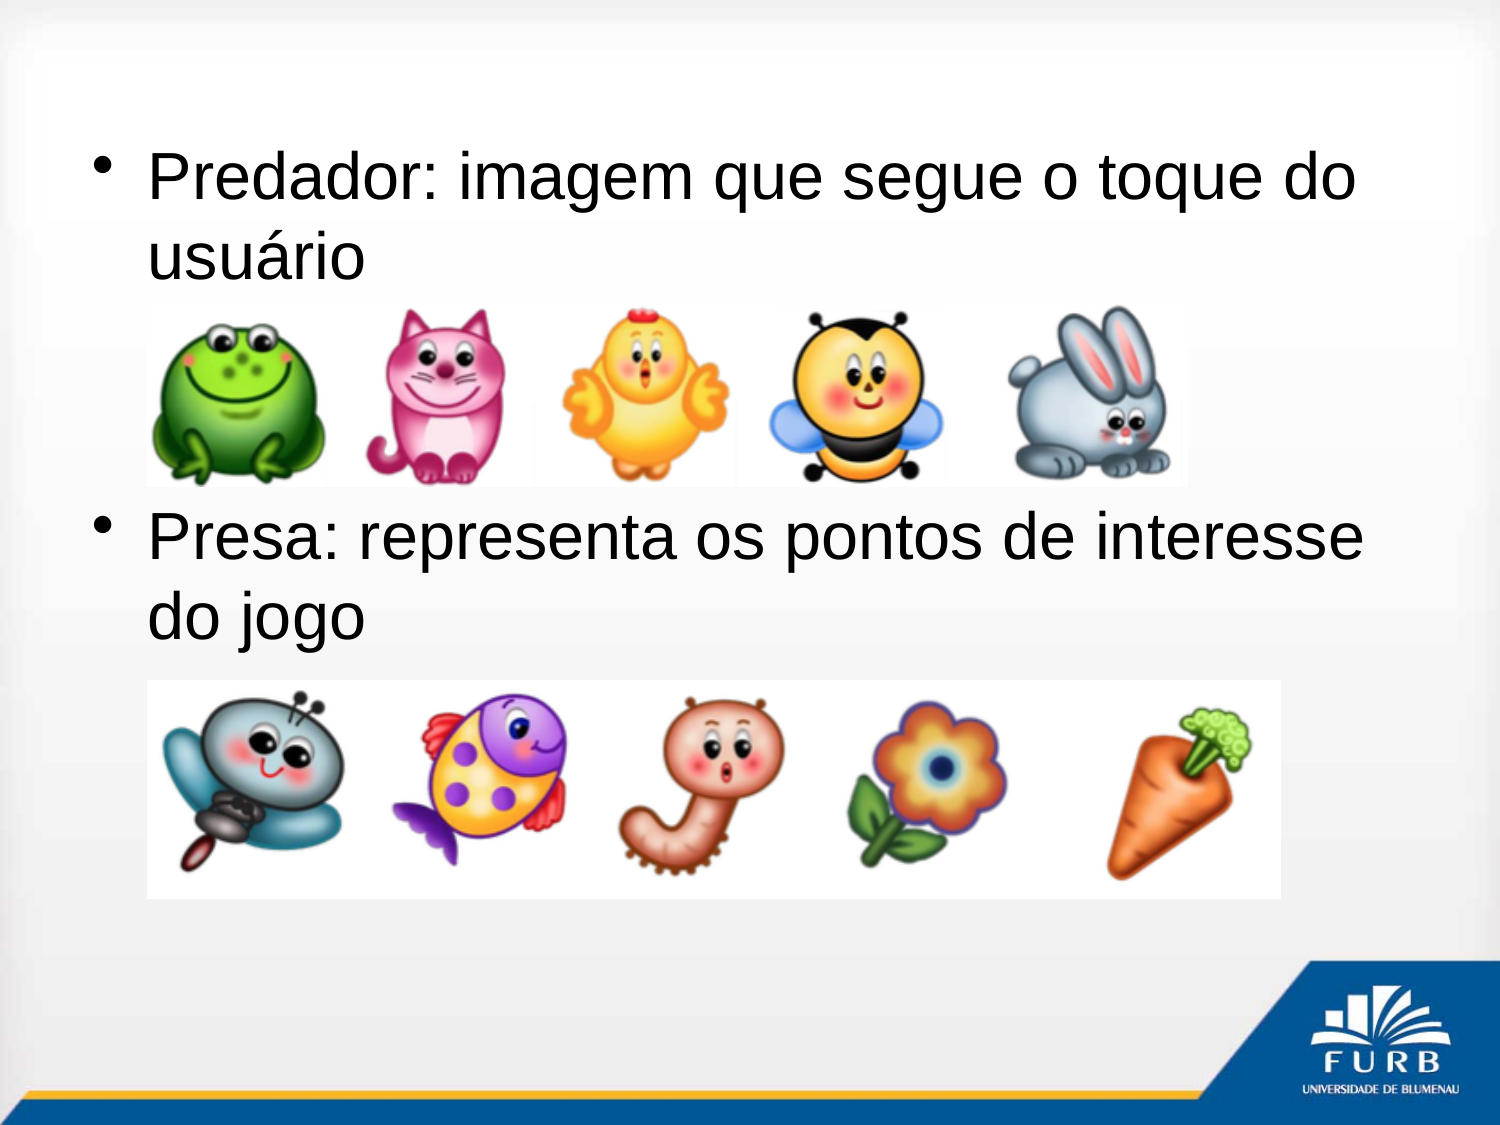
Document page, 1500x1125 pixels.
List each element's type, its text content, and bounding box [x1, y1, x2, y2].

picture [0, 0, 1500, 1125]
list Predador: imagem que segue o toque do usuário Presa: representa os pontos de interesse do jogo [76, 125, 1427, 894]
